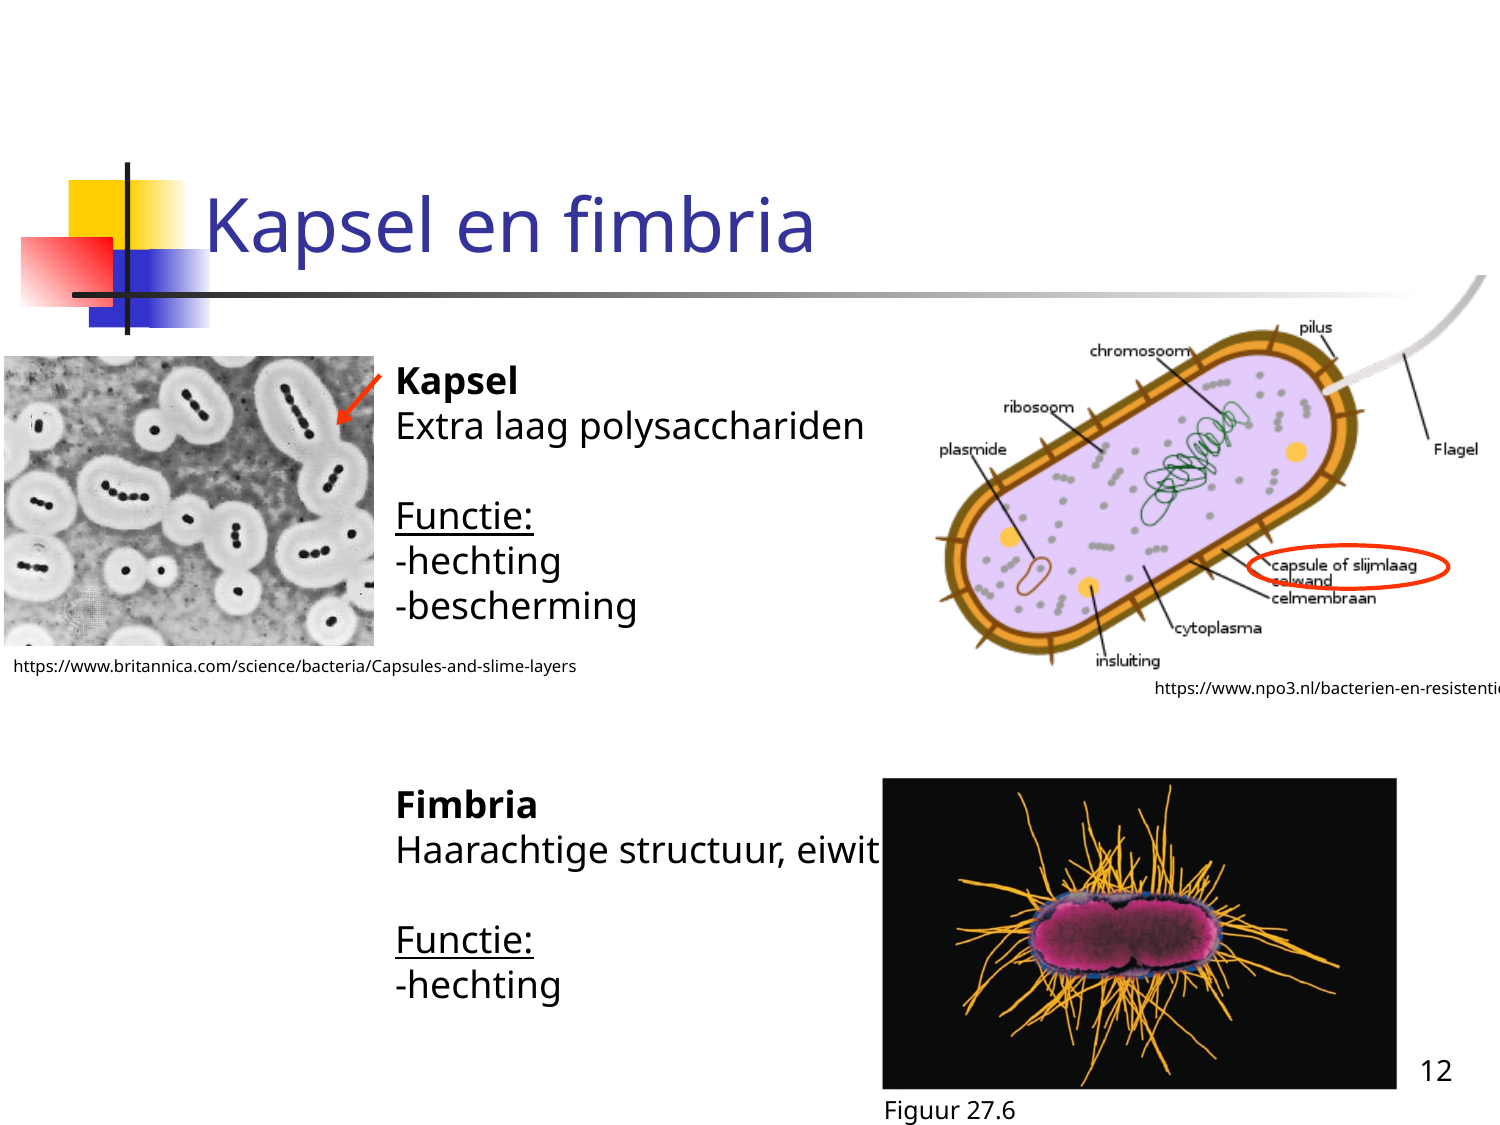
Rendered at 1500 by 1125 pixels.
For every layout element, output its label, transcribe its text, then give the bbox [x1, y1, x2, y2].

title Kapsel en fimbria [188, 35, 1468, 275]
picture [3, 356, 374, 646]
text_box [336, 374, 381, 426]
text_box https://www.britannica.com/science/bacteria/Capsules-and-slime-layers [0, 648, 749, 683]
text_box https://www.npo3.nl/bacterien-en-resistentie [1139, 699, 1500, 705]
text_box Figuur 27.6 [869, 1087, 1167, 1125]
text_box Kapsel Extra laag polysacchariden Functie: -hechting -bescherming [380, 349, 898, 693]
text_box Fimbria Haarachtige structuur, eiwit Functie: -hechting [380, 773, 880, 1014]
text_box 12 [1399, 1024, 1468, 1100]
picture [903, 274, 1498, 693]
picture [879, 774, 1400, 1094]
